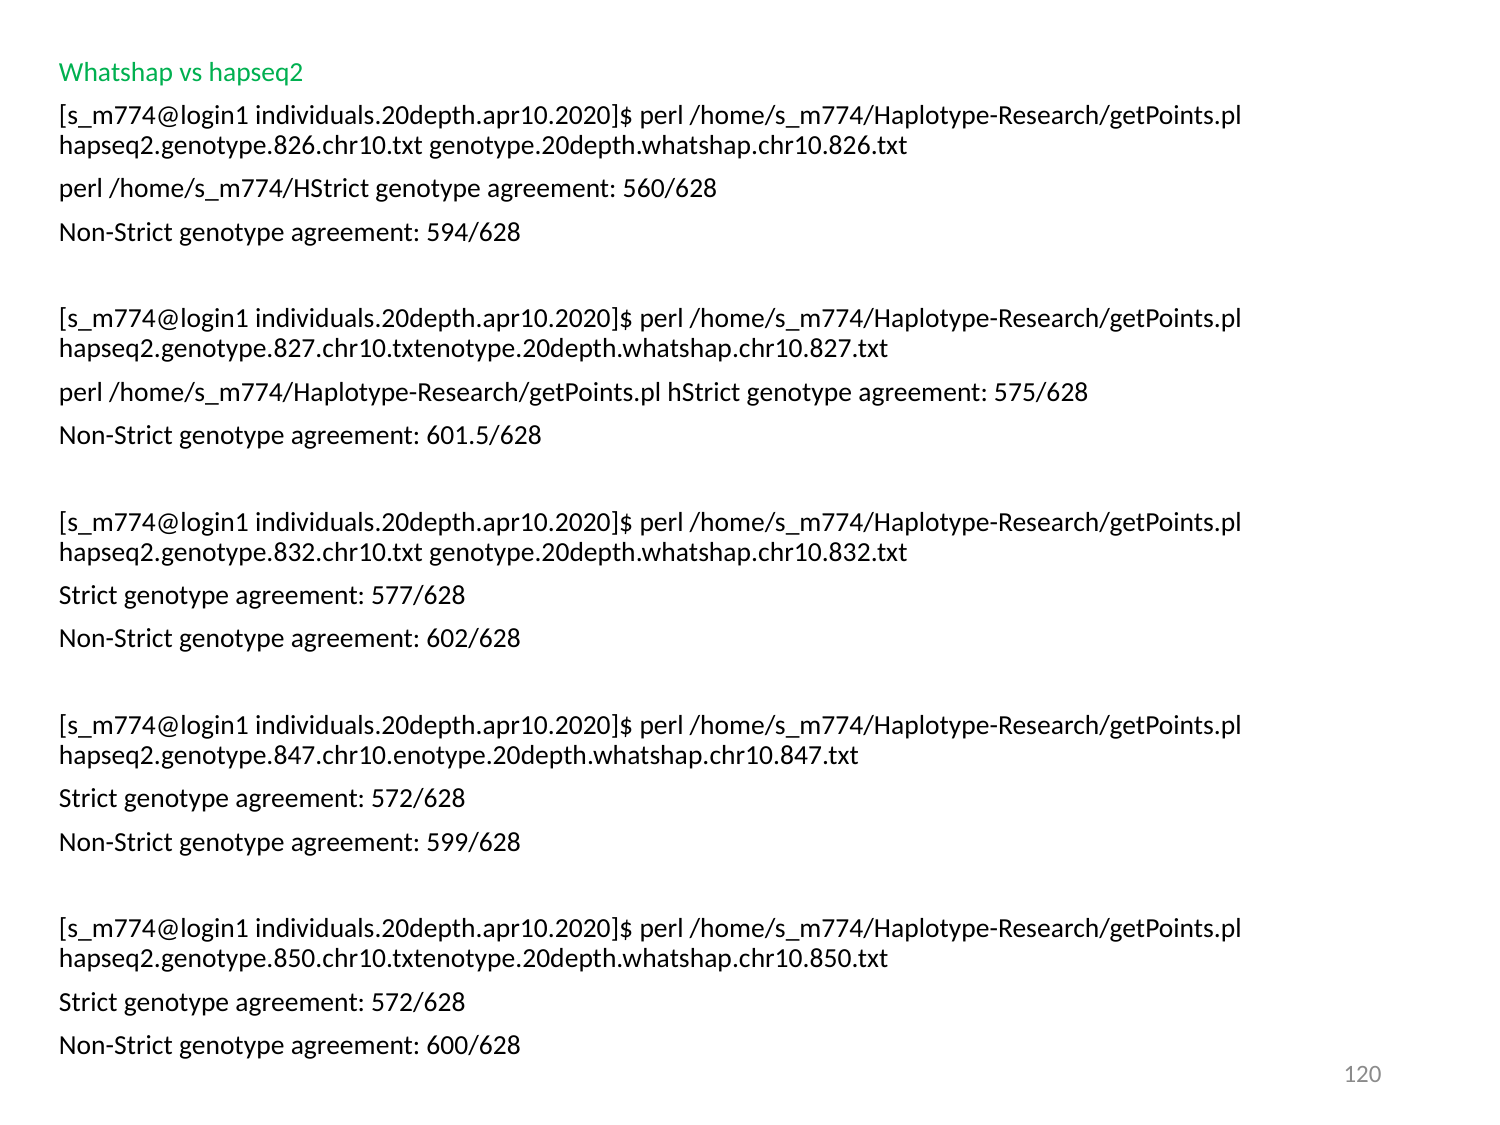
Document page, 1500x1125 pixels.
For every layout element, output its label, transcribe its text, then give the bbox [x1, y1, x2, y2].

list Whatshap vs hapseq2 [s_m774@login1 individuals.20depth.apr10.2020]$ perl /home/s_m774/Haplotype-Research/getPoints.pl hapseq2.genotype.826.chr10.txt genotype.20depth.whatshap.chr10.826.txt perl /home/s_m774/HStrict genotype agreement: 560/628 Non-Strict genotype agreement: 594/628 [s_m774@login1 individuals.20depth.apr10.2020]$ perl /home/s_m774/Haplotype-Research/getPoints.pl hapseq2.genotype.827.chr10.txtenotype.20depth.whatshap.chr10.827.txt perl /home/s_m774/Haplotype-Research/getPoints.pl hStrict genotype agreement: 575/628 Non-Strict genotype agreement: 601.5/628 [s_m774@login1 individuals.20depth.apr10.2020]$ perl /home/s_m774/Haplotype-Research/getPoints.pl hapseq2.genotype.832.chr10.txt genotype.20depth.whatshap.chr10.832.txt Strict genotype agreement: 577/628 Non-Strict genotype agreement: 602/628 [s_m774@login1 individuals.20depth.apr10.2020]$ perl /home/s_m774/Haplotype-Research/getPoints.pl hapseq2.genotype.847.chr10.enotype.20depth.whatshap.chr10.847.txt Strict genotype agreement: 572/628 Non-Strict genotype agreement: 599/628 [s_m774@login1 individuals.20depth.apr10.2020]$ perl /home/s_m774/Haplotype-Research/getPoints.pl hapseq2.genotype.850.chr10.txtenotype.20depth.whatshap.chr10.850.txt Strict genotype agreement: 572/628 Non-Strict genotype agreement: 600/628 [43, 50, 1453, 1075]
slide_number 120 [1059, 1042, 1397, 1103]
